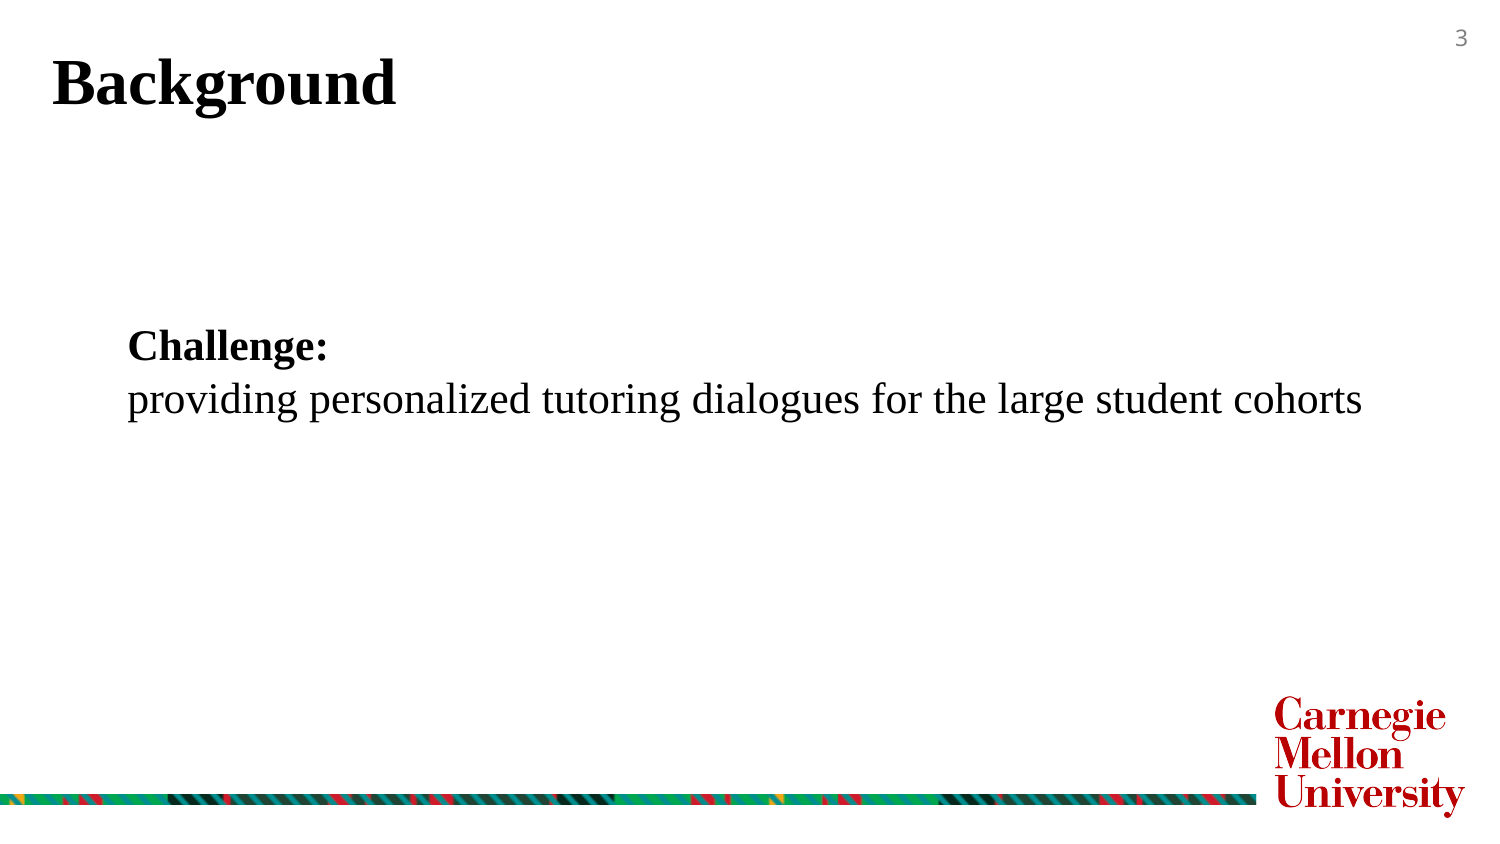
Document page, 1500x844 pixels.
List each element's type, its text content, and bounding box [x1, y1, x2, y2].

picture [0, 794, 1257, 805]
picture [1275, 696, 1465, 818]
text_box Challenge: providing personalized tutoring dialogues for the large student cohorts [112, 309, 1388, 482]
text_box Background [37, 40, 1088, 131]
